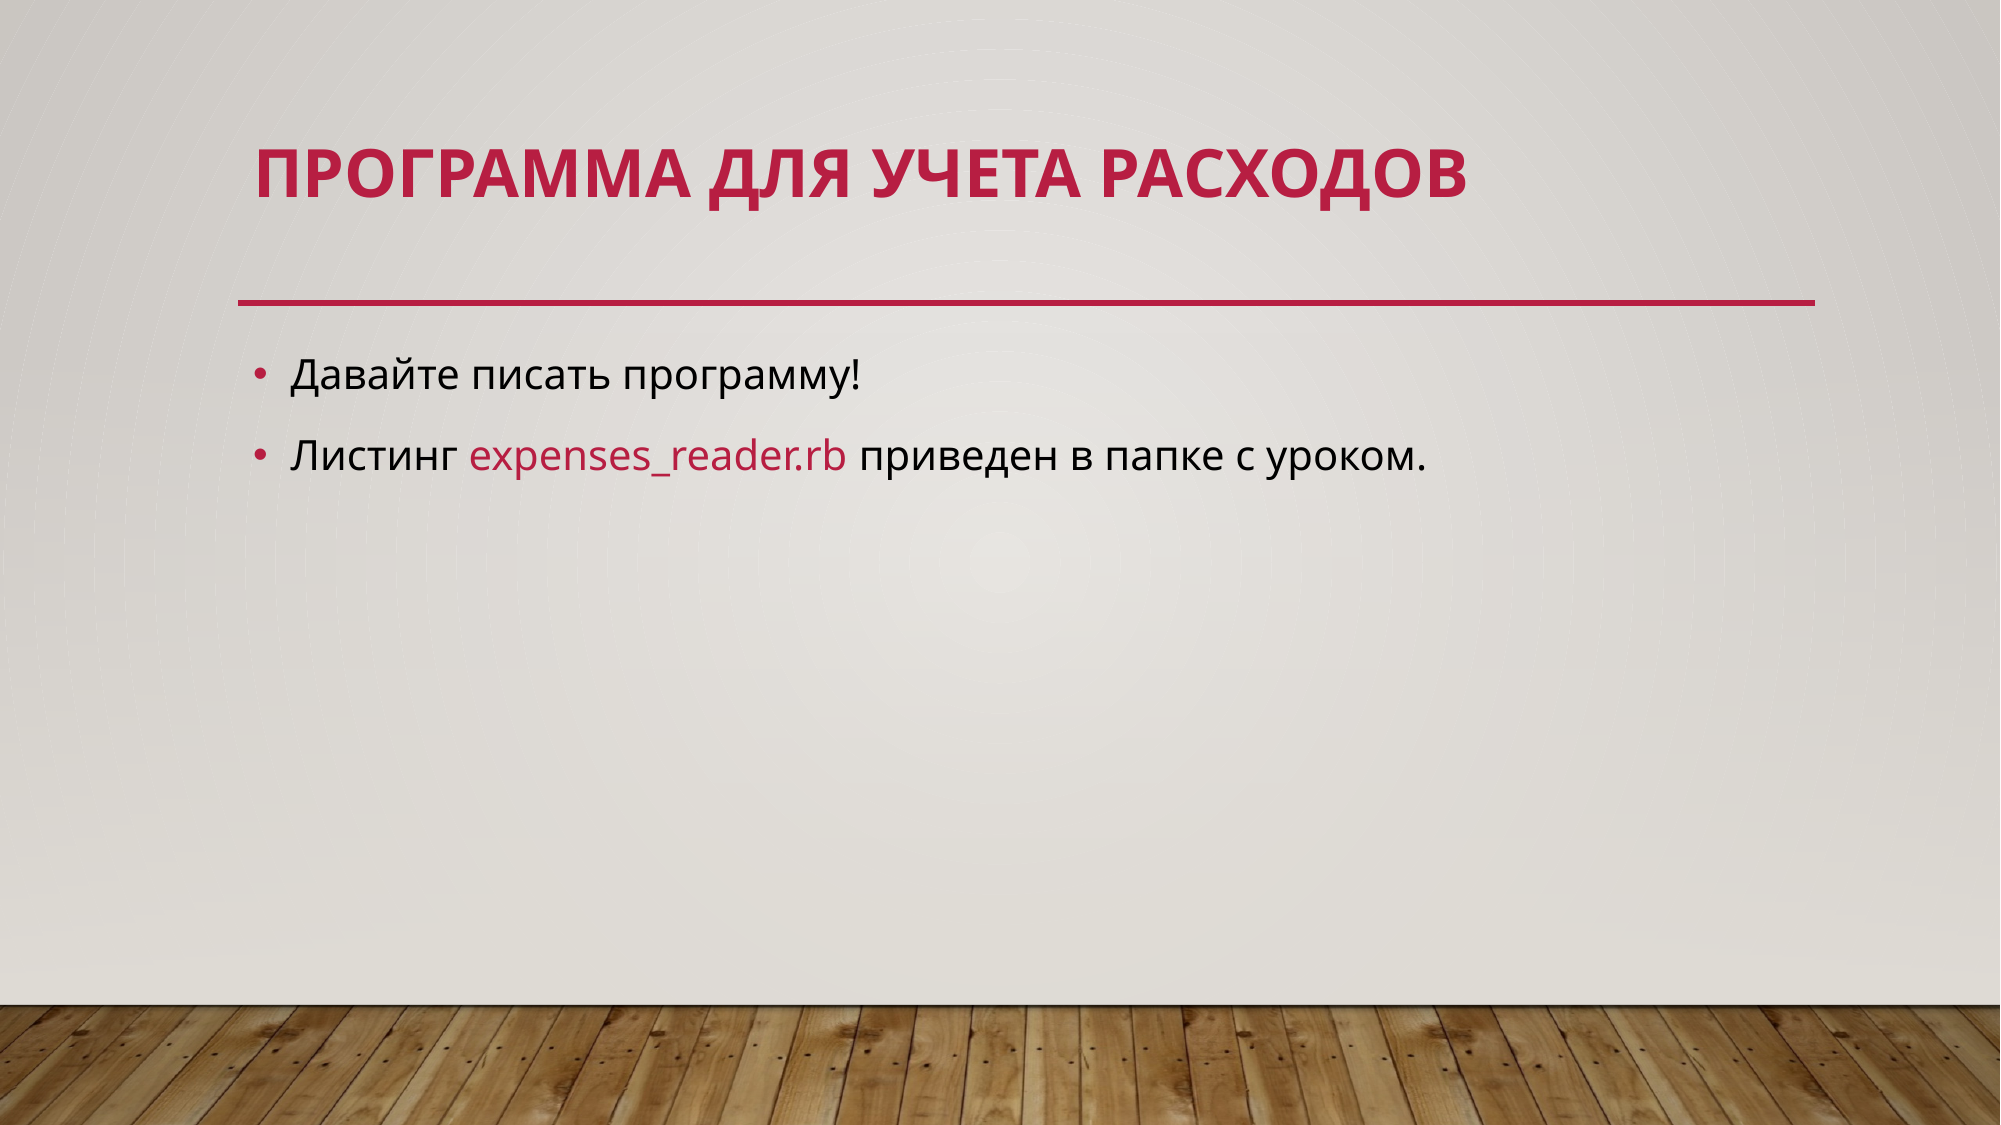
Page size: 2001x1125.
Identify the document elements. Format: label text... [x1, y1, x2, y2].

list Давайте писать программу! Листинг expenses_reader.rb приведен в папке с уроком. [238, 330, 1814, 993]
picture [0, 1005, 2000, 1125]
title Программа для учета расходов [238, 131, 1814, 305]
